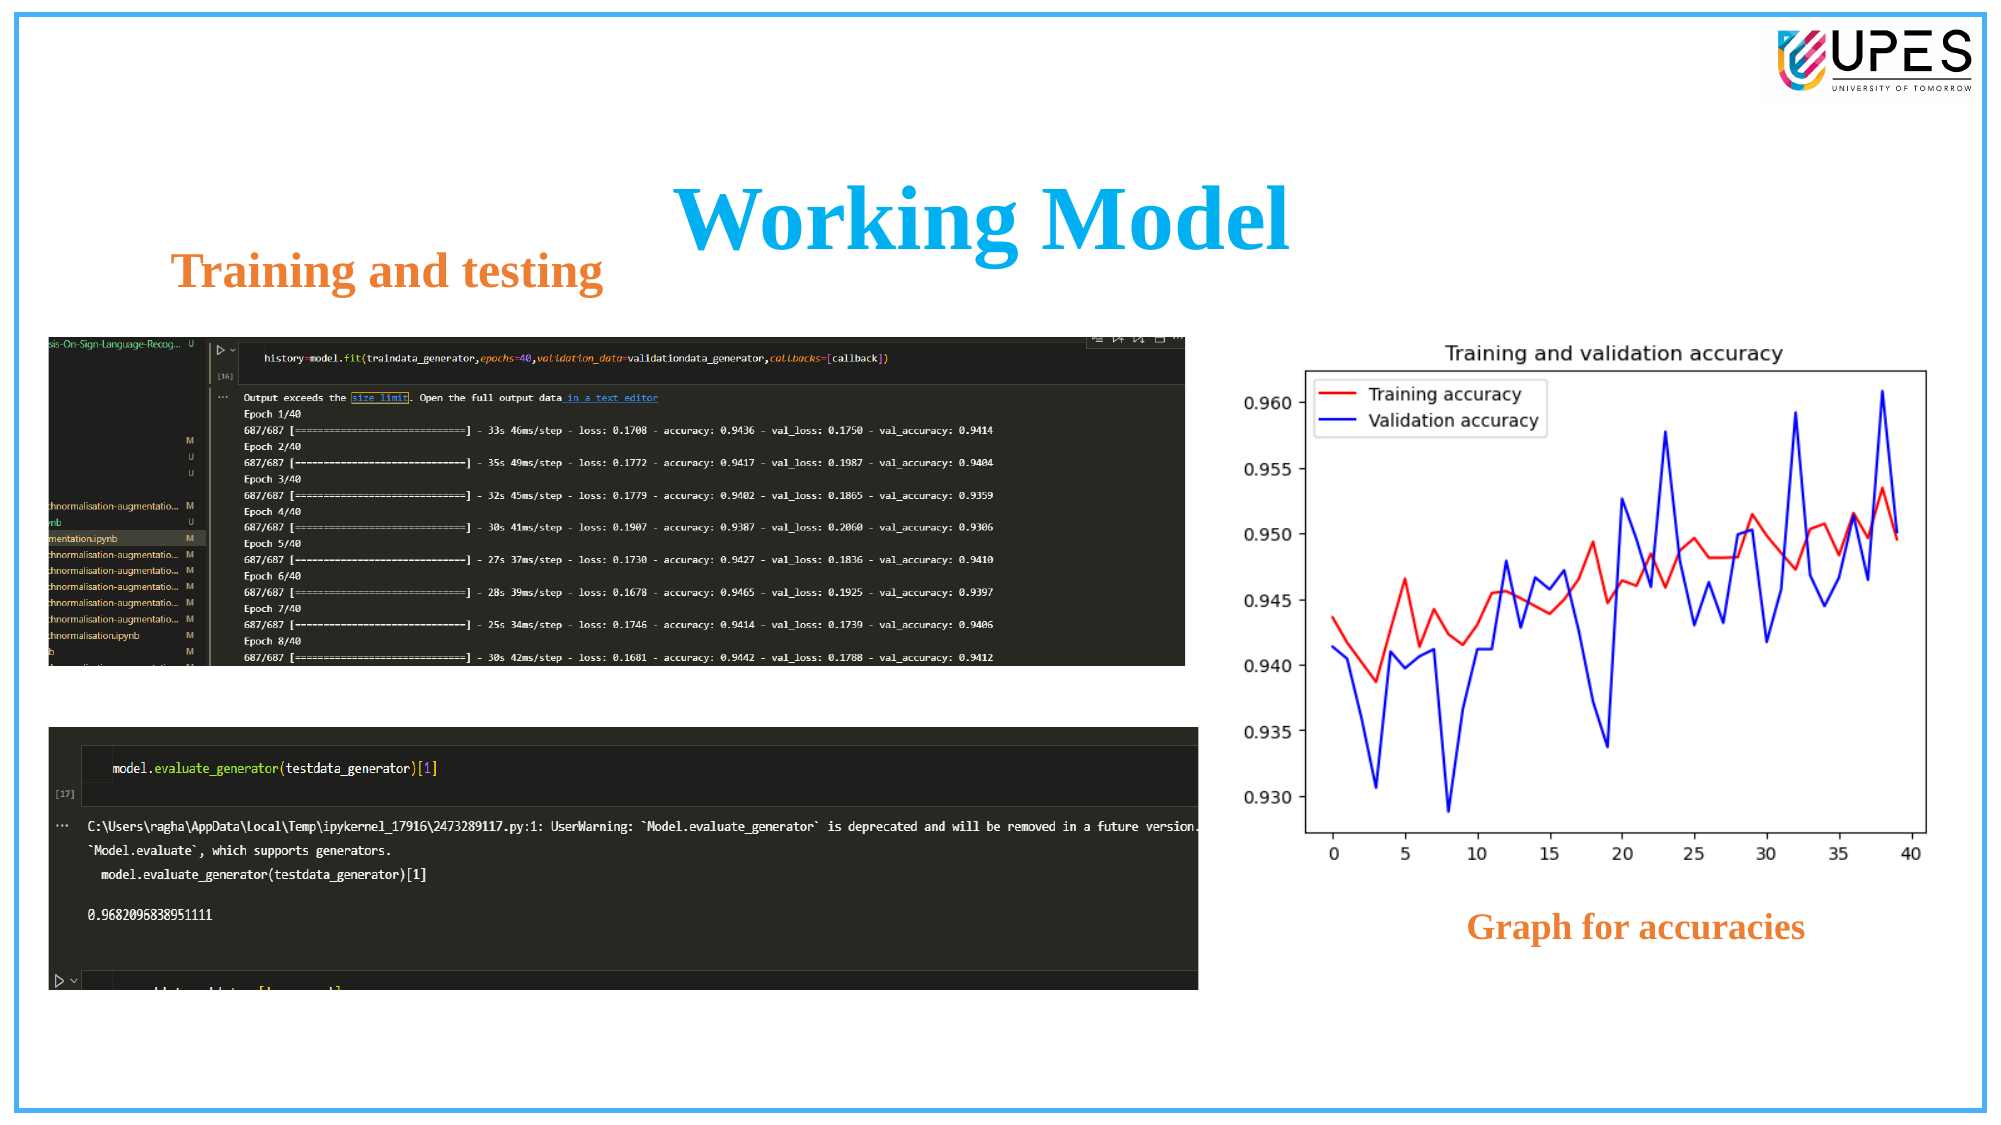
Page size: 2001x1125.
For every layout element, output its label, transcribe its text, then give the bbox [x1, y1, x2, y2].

subtitle Training and testing [155, 229, 1656, 502]
text_box Graph for accuracies [1451, 894, 2000, 955]
picture [1230, 333, 1937, 875]
picture [48, 337, 1186, 666]
title Working Model [232, 34, 1733, 333]
picture [48, 727, 1199, 990]
picture [1758, 20, 1978, 110]
